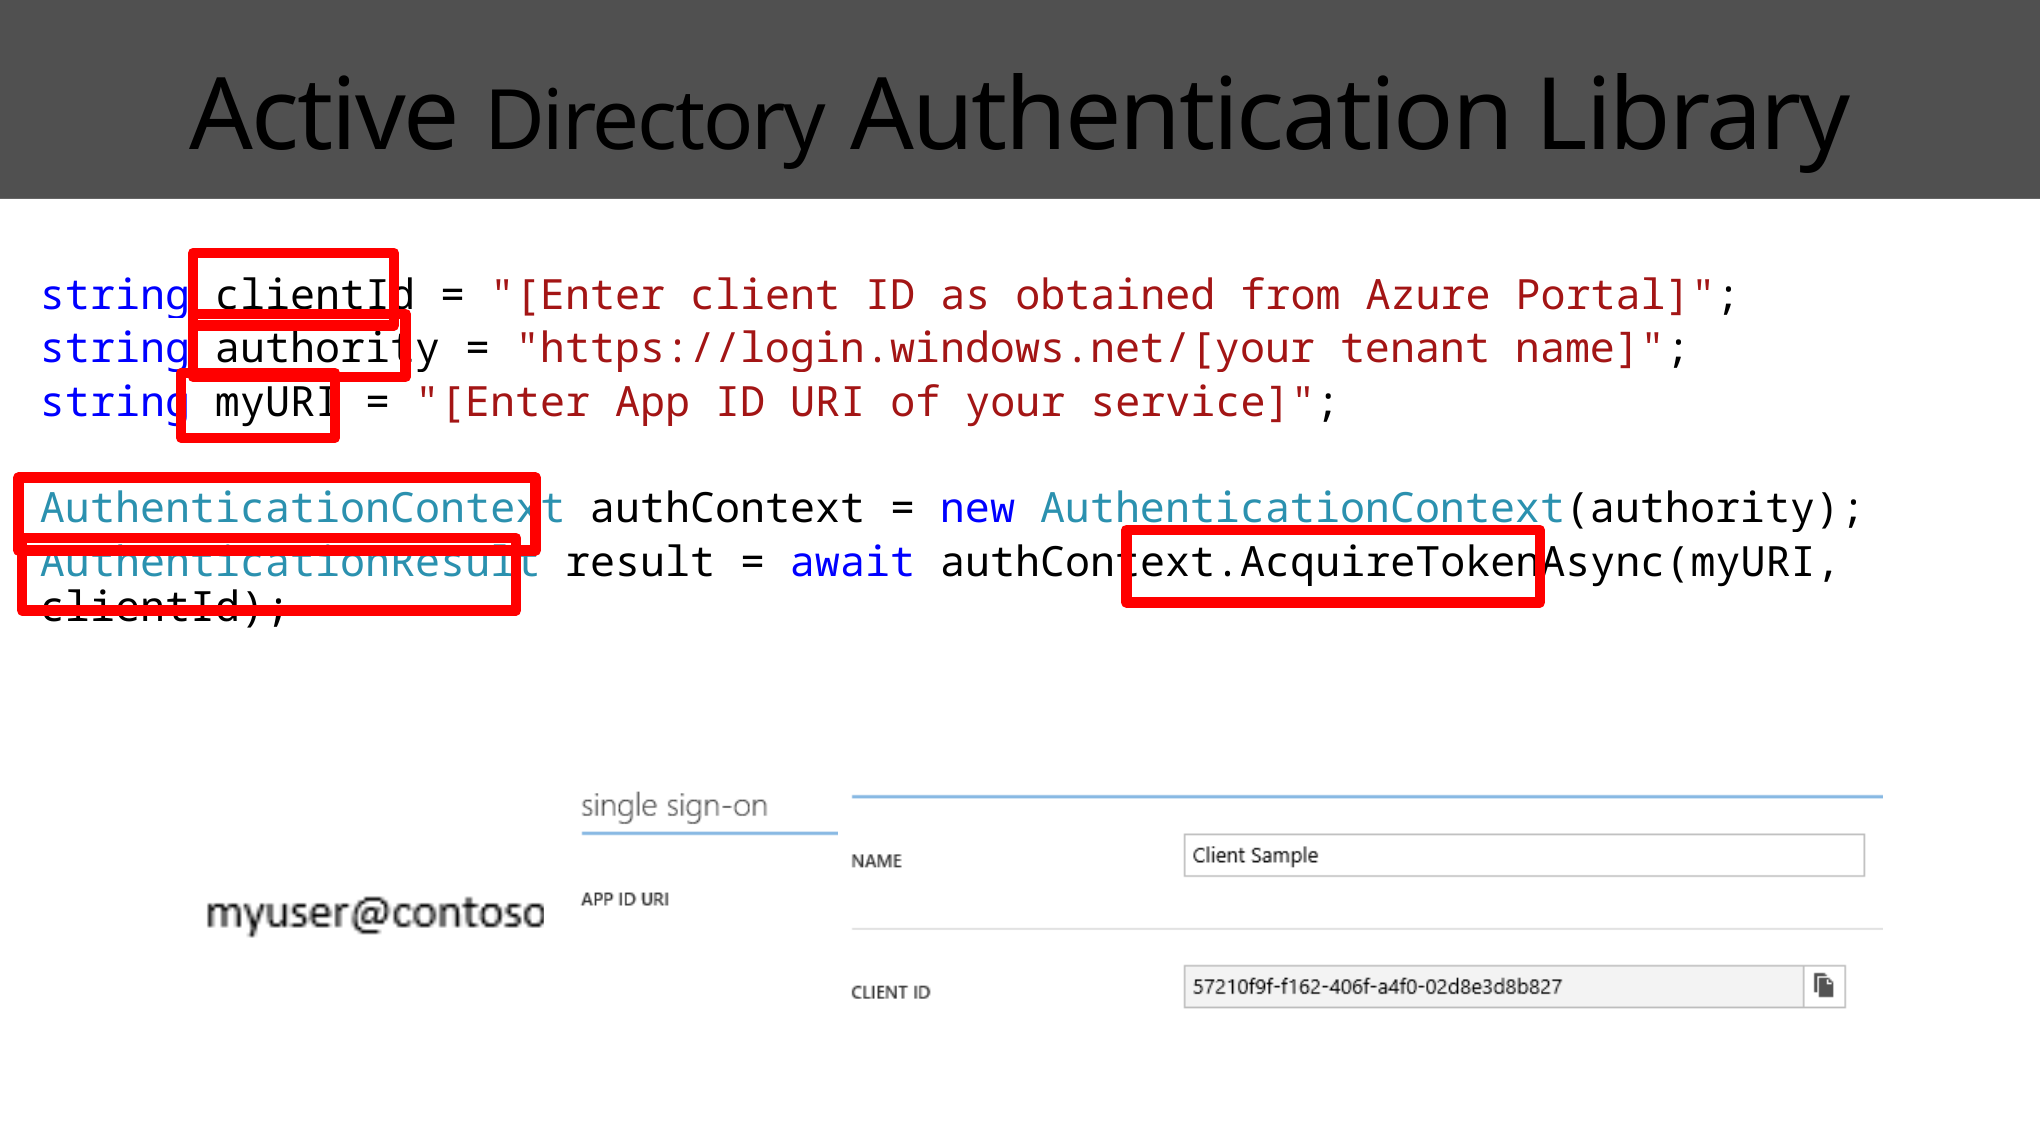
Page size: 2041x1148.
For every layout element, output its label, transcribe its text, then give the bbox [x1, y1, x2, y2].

text_box [18, 477, 536, 551]
text_box [192, 252, 395, 313]
title Active Directory Authentication Library [45, 48, 1996, 199]
picture [144, 776, 1884, 1031]
text_box [192, 313, 406, 378]
text_box [181, 372, 336, 439]
text_box [1126, 529, 1541, 603]
list string clientId = "[Enter client ID as obtained from Azure Portal]"; string authority = "https://login.windows.net/[your tenant name]"; string myURI = "[Enter App ID URI of your service]"; AuthenticationContext authContext = new AuthenticationContext(authority); AuthenticationResult result = await authContext.AcquireTokenAsync(myURI, clientId); [16, 200, 1996, 610]
text_box [21, 537, 517, 611]
